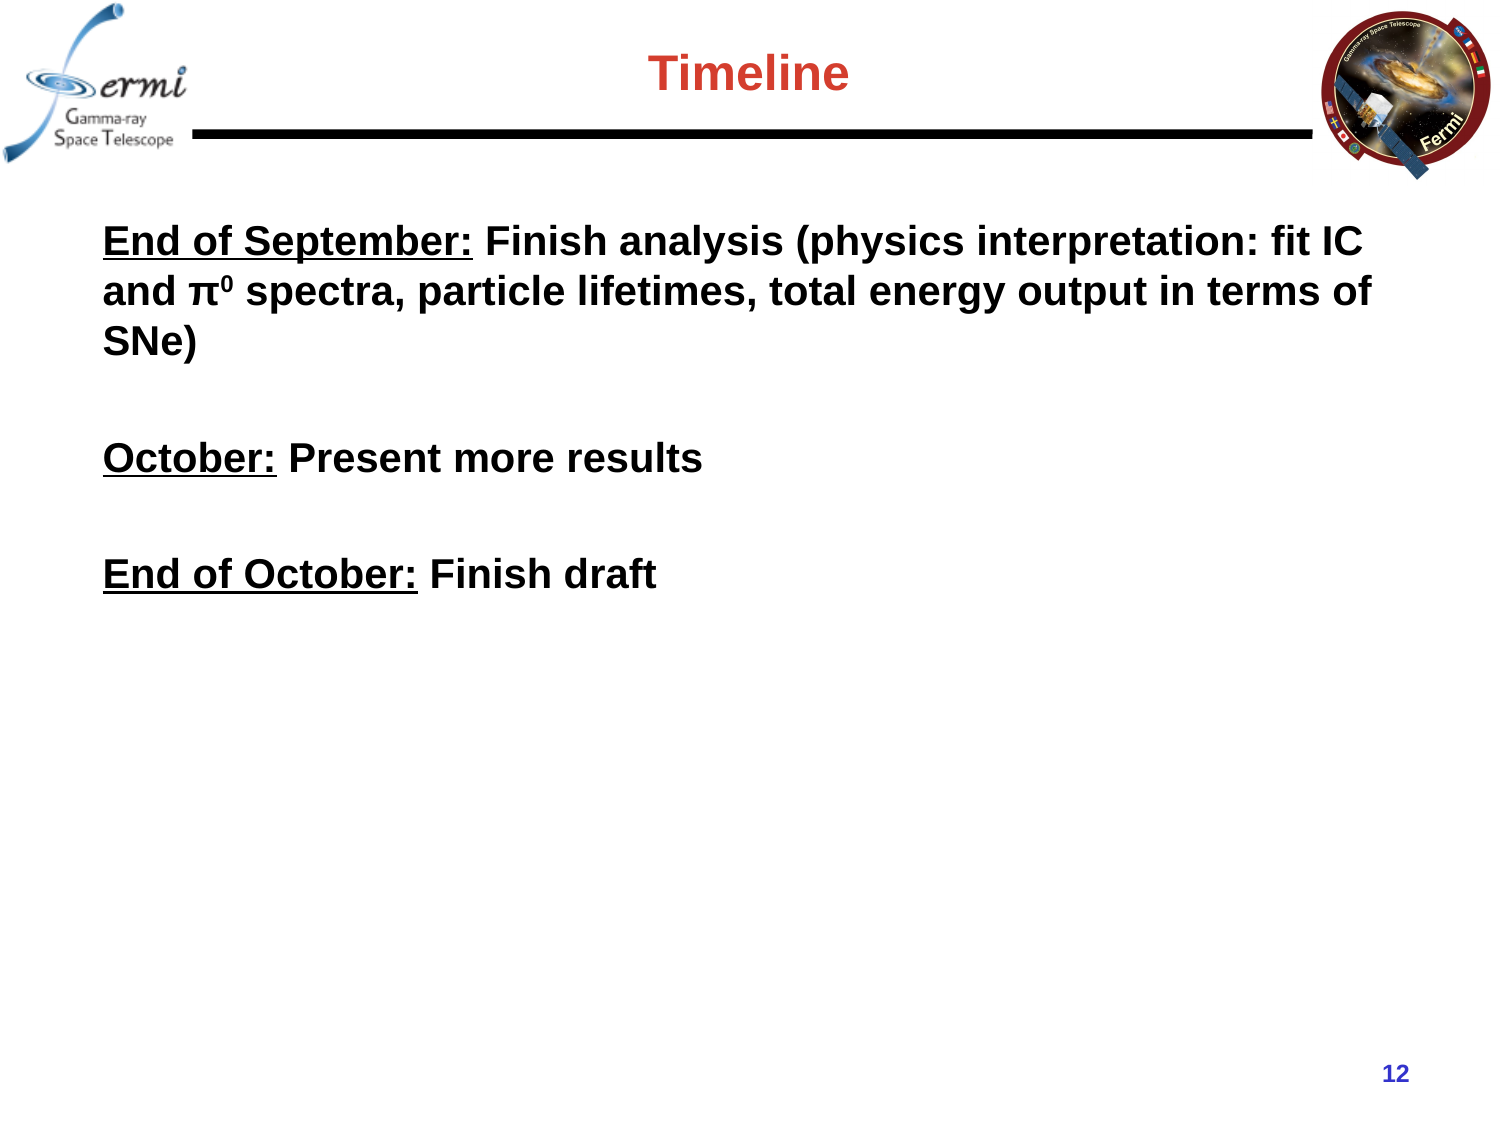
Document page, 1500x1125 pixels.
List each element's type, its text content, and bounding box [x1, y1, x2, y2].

slide_number 11 [1074, 1042, 1425, 1103]
list End of September: Finish analysis (physics interpretation: fit IC and π0 spectra, particle lifetimes, total energy output in terms of SNe) October: Present more results End of October: Finish draft [102, 206, 1414, 1031]
title Timeline [185, 16, 1313, 125]
picture [1312, 0, 1500, 186]
picture [0, 0, 189, 167]
